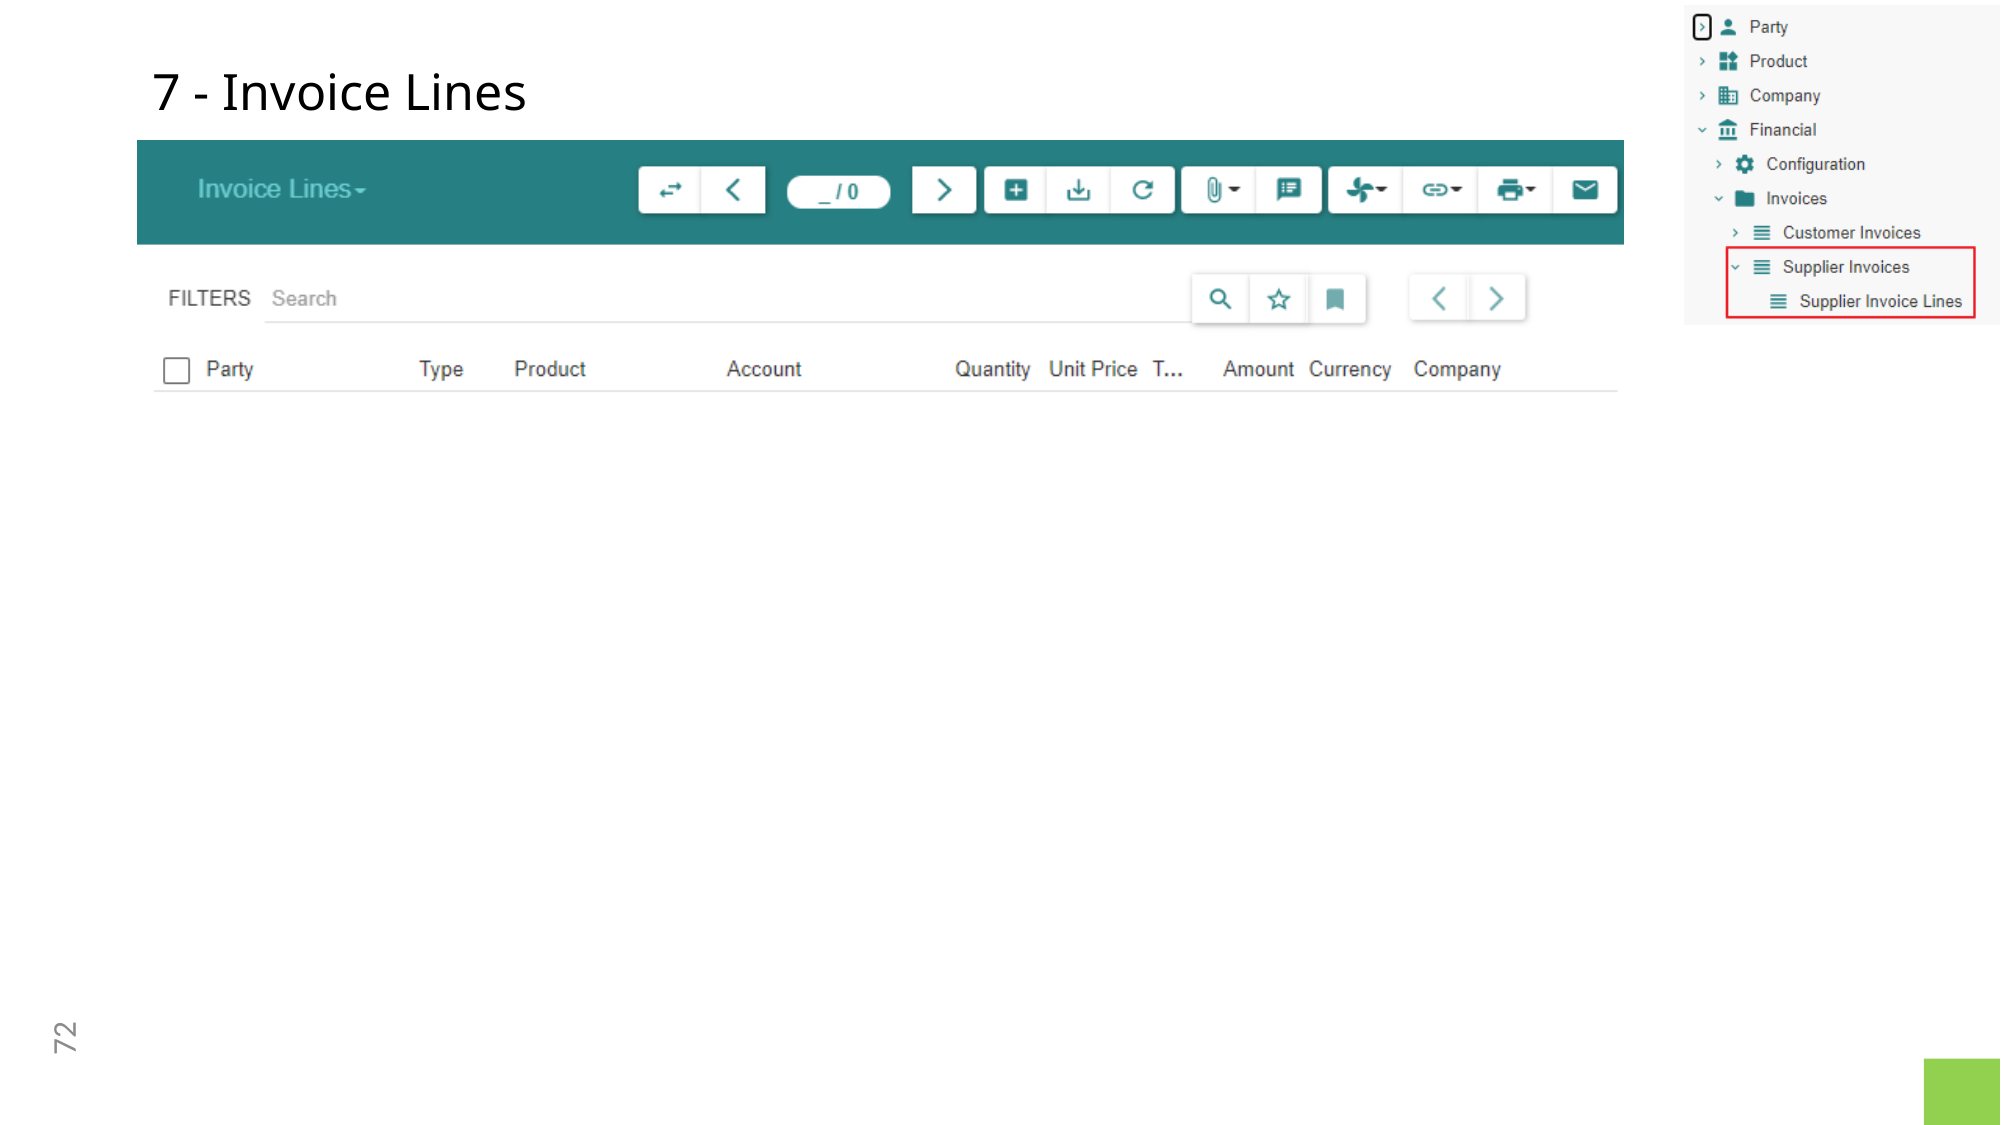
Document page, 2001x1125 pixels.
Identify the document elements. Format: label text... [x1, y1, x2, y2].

slide_number 72 [32, 969, 93, 1108]
title 7 - Invoice Lines [137, 59, 1684, 136]
picture [1684, 5, 2000, 325]
picture [137, 140, 1624, 509]
text_box [1923, 1058, 2000, 1125]
